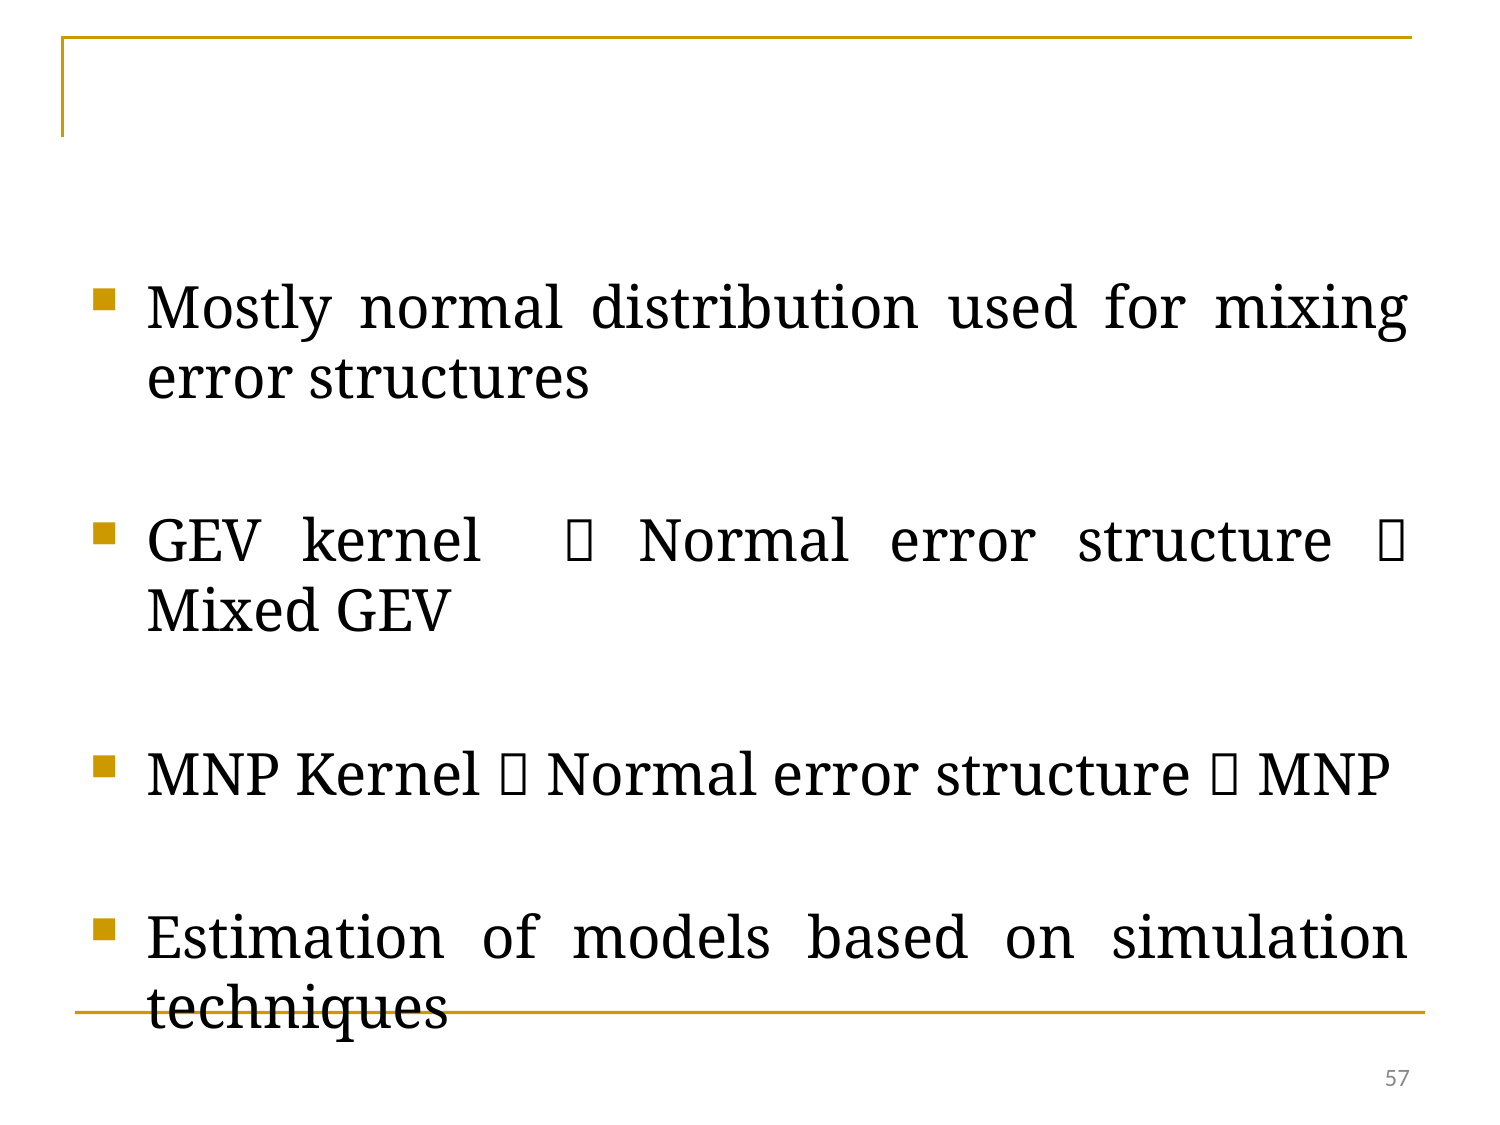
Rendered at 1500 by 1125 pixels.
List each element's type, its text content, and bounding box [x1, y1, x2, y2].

list Mostly normal distribution used for mixing error structures GEV kernel  Normal error structure  Mixed GEV MNP Kernel  Normal error structure  MNP Estimation of models based on simulation techniques [75, 262, 1425, 1006]
slide_number 57 [1074, 1024, 1425, 1100]
